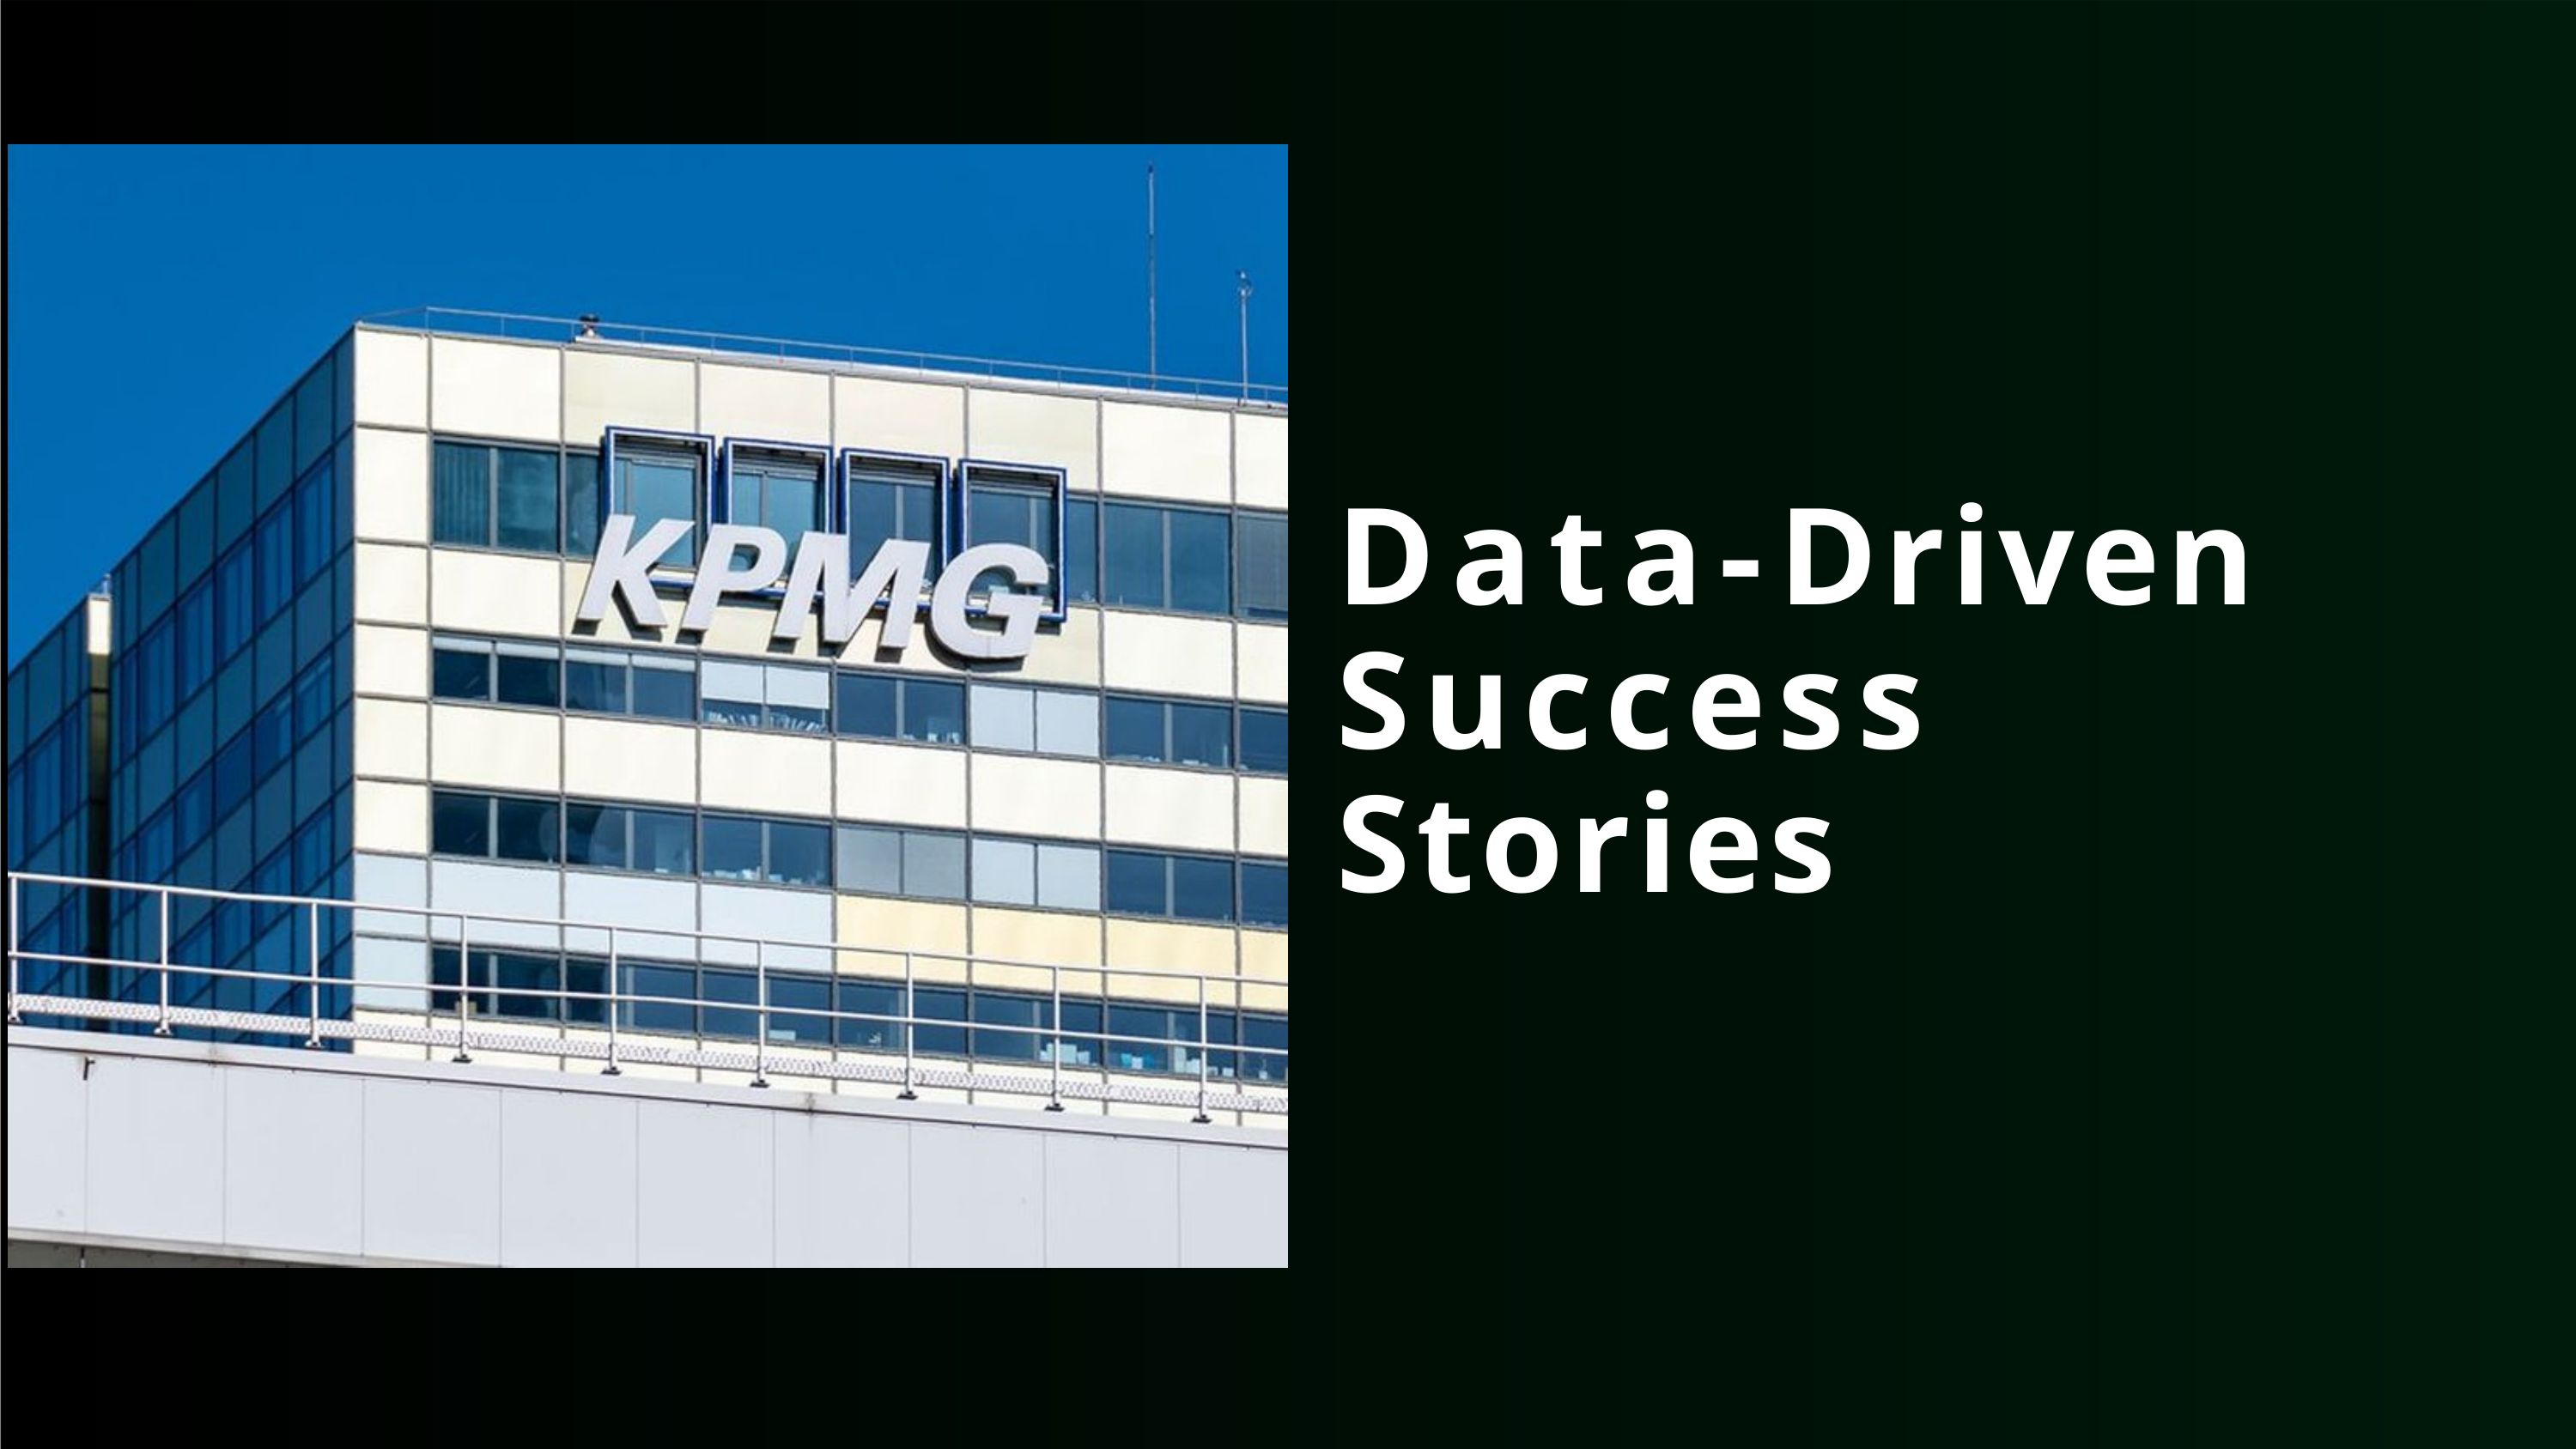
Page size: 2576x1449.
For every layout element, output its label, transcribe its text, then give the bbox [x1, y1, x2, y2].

picture [0, 0, 2576, 1449]
title Data-Driven Success Stories [1291, 350, 2412, 919]
